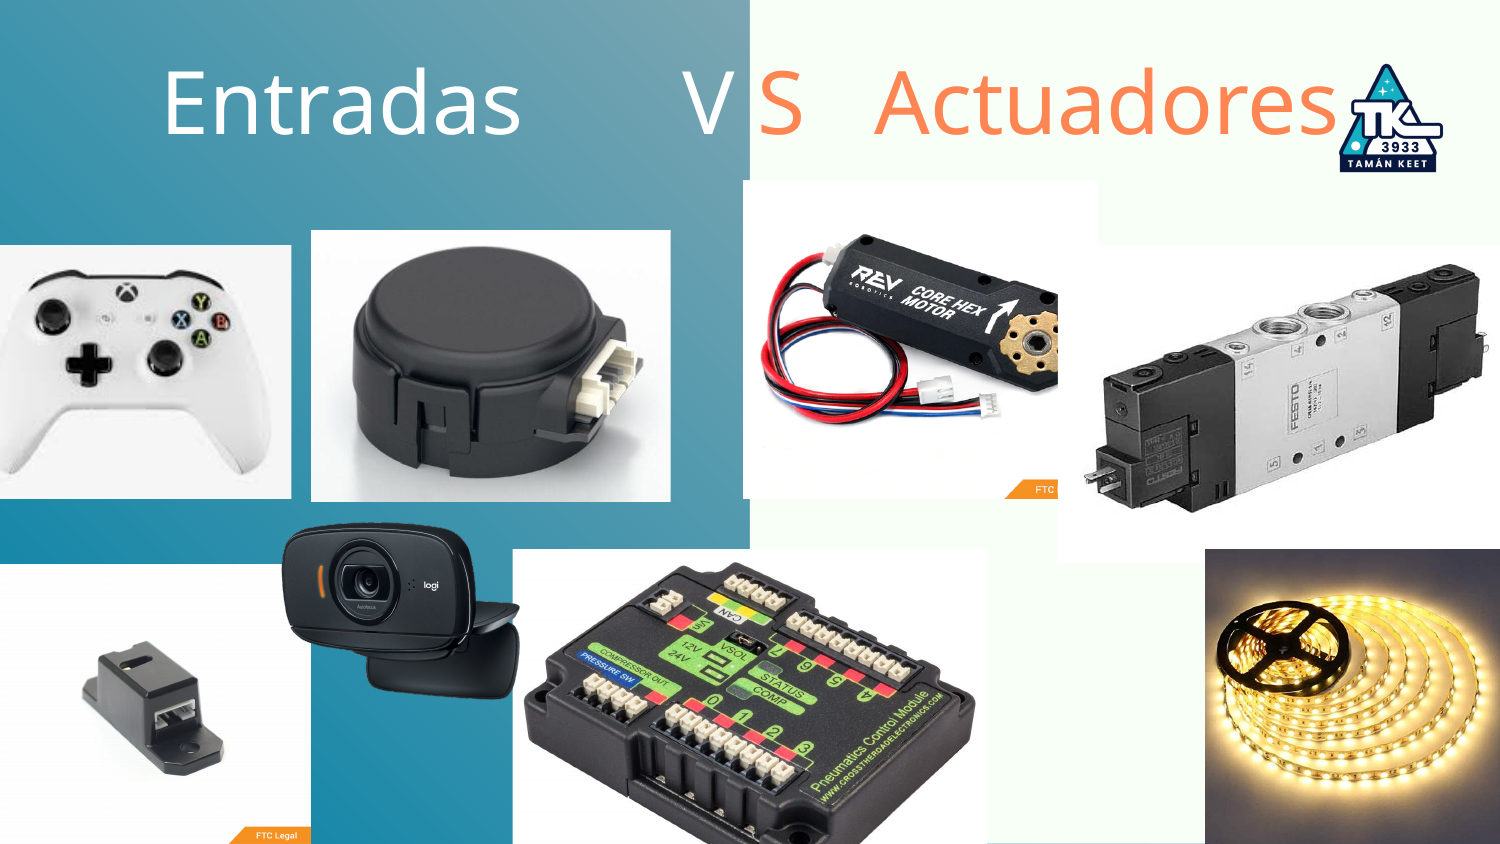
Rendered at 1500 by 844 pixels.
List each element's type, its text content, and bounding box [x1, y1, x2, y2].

picture [0, 229, 988, 844]
picture [1321, 51, 1458, 188]
title Entradas V S Actuadores [51, 72, 1449, 167]
picture [743, 180, 1500, 844]
